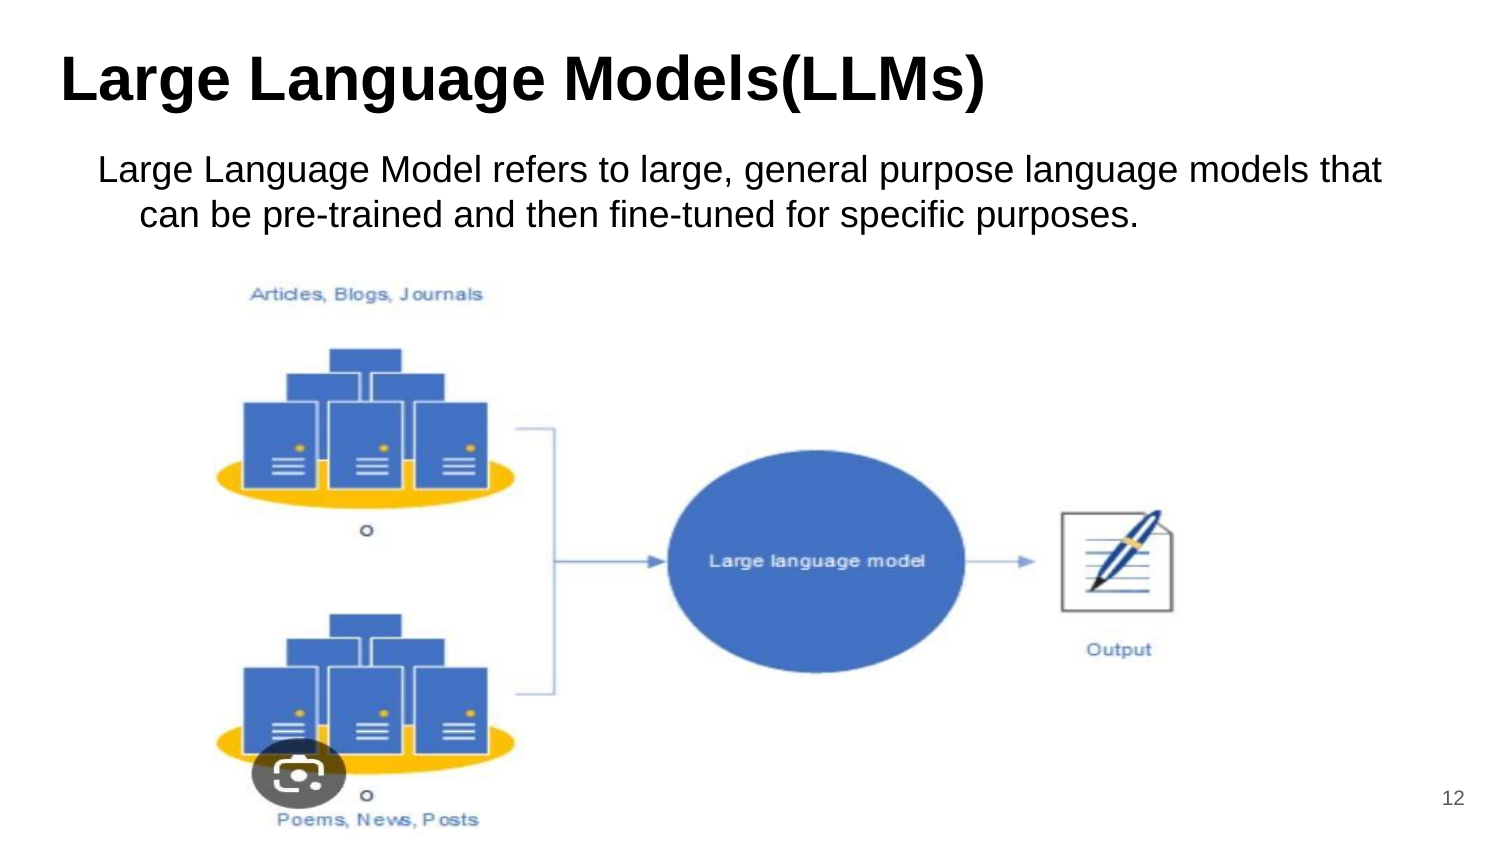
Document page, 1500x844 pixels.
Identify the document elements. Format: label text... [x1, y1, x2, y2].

picture [212, 264, 1213, 844]
slide_number ‹#› [1389, 764, 1480, 830]
title Large Language Models(LLMs) [45, 22, 1443, 117]
list Large Language Model refers to large, general purpose language models that can be pre-trained and then fine-tuned for specific purposes. [82, 129, 1418, 635]
